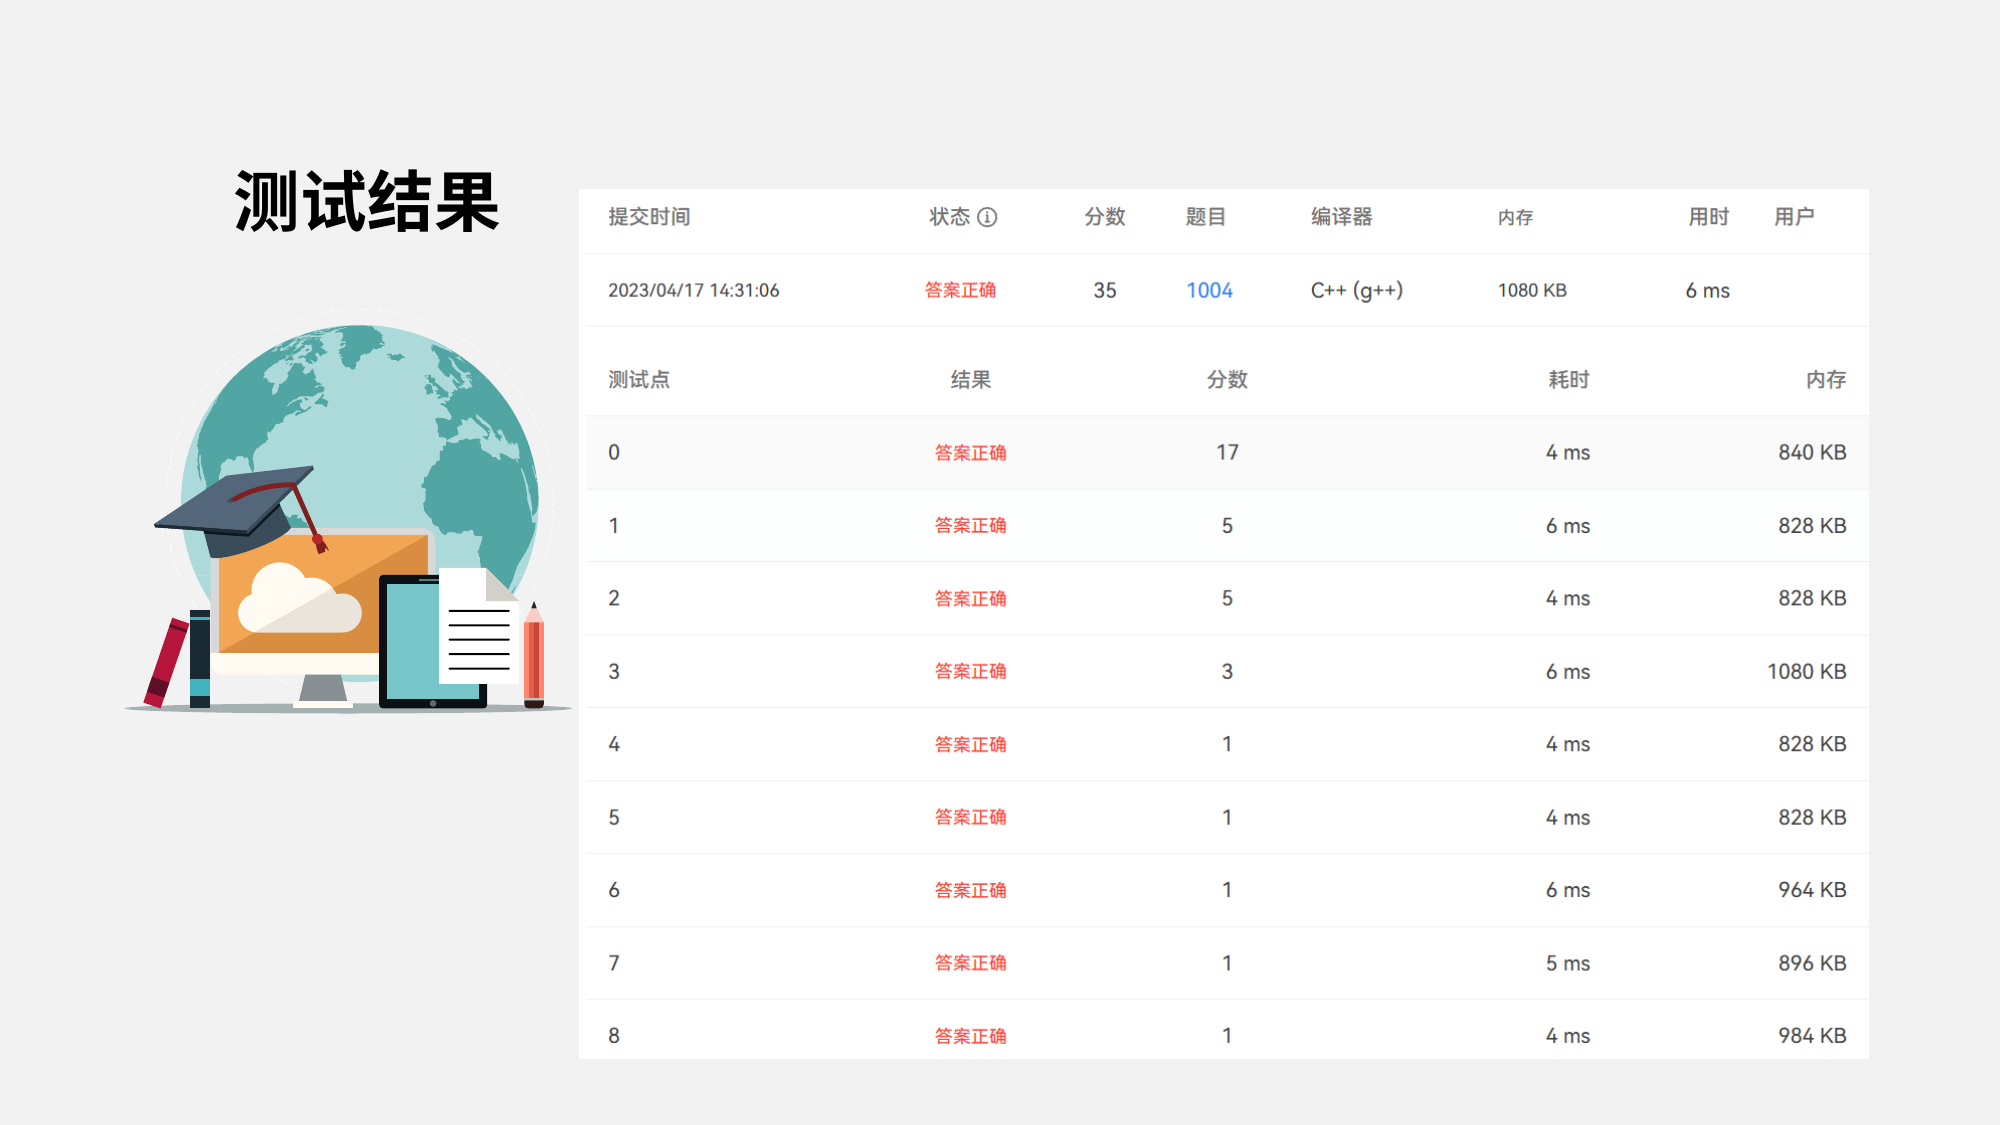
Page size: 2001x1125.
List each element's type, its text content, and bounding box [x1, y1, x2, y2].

picture [579, 189, 1869, 1059]
text_box 测试结果 [218, 133, 876, 266]
